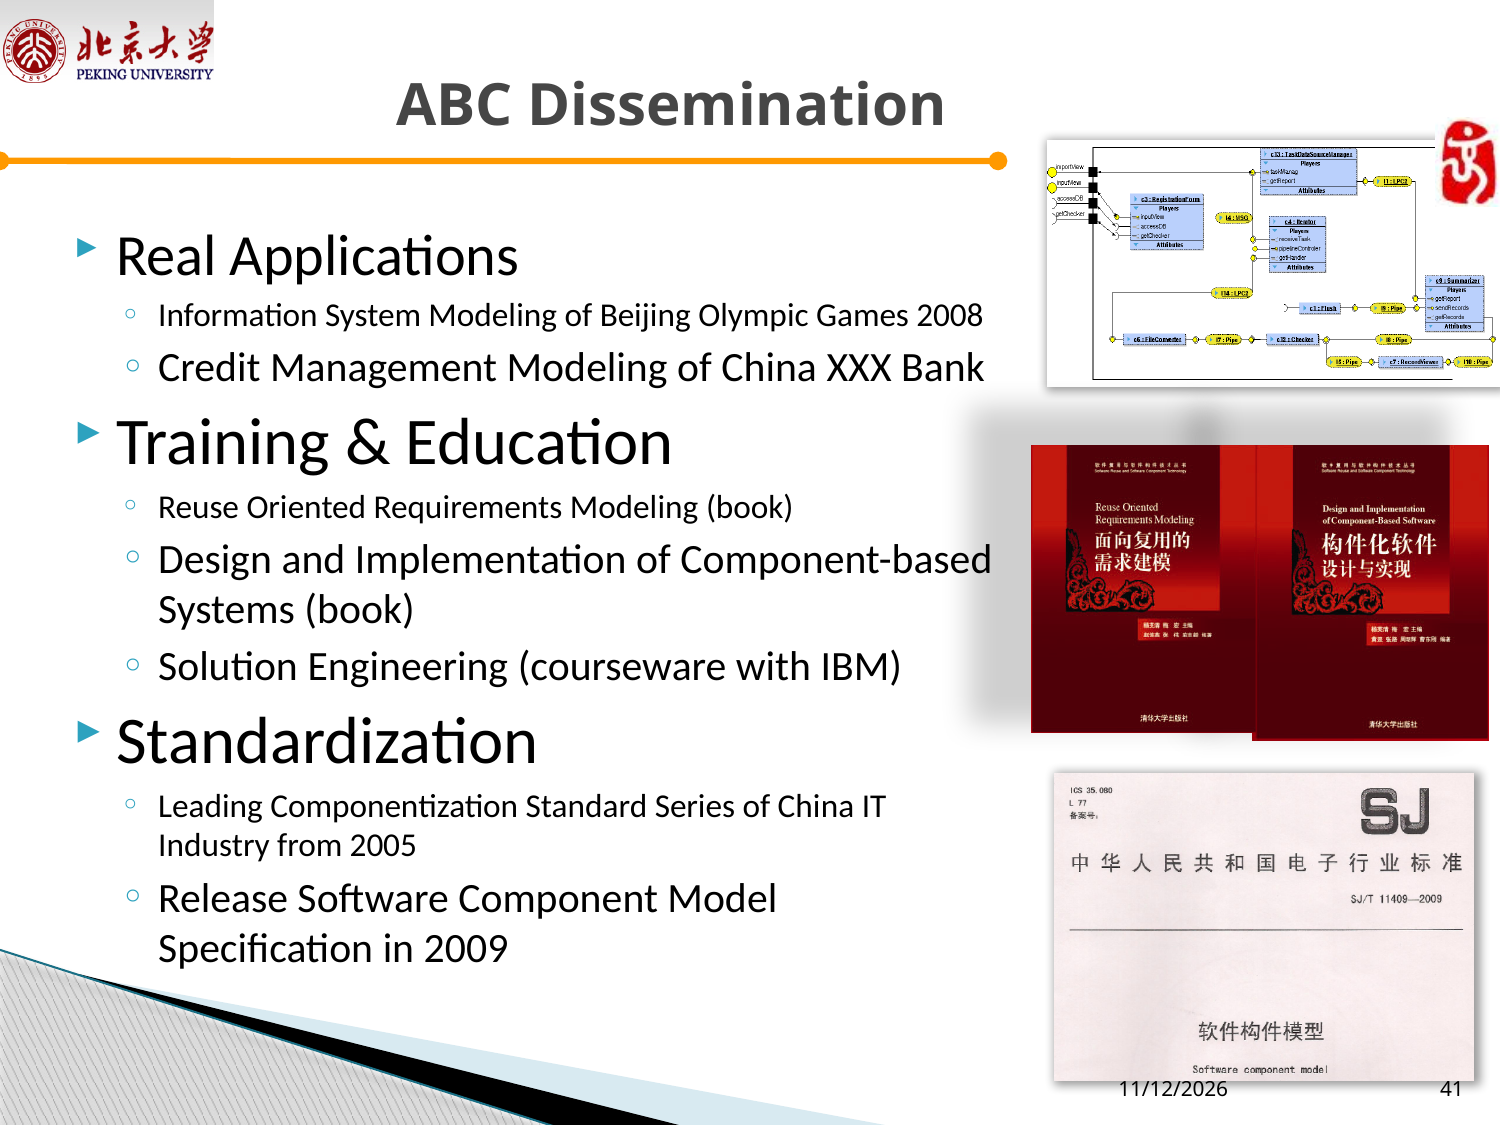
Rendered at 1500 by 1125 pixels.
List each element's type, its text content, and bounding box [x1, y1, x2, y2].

picture [1054, 773, 1474, 1081]
title ABC Dissemination [0, 8, 1347, 197]
text_box [0, 154, 1005, 168]
list Real Applications Information System Modeling of Beijing Olympic Games 2008 Credit Management Modeling of China XXX Bank Training & Education Reuse Oriented Requirements Modeling (book) Design and Implementation of Component-based Systems (book) Solution Engineering (courseware with IBM) Standardization Leading Componentization Standard Series of China IT Industry from 2005 Release Software Component Model Specification in 2009 [41, 209, 1014, 1047]
picture [0, 0, 214, 83]
picture [1046, 116, 1500, 387]
picture [1030, 445, 1489, 741]
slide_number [1103, 1092, 1418, 1112]
slide_number 41 [1418, 1081, 1479, 1112]
